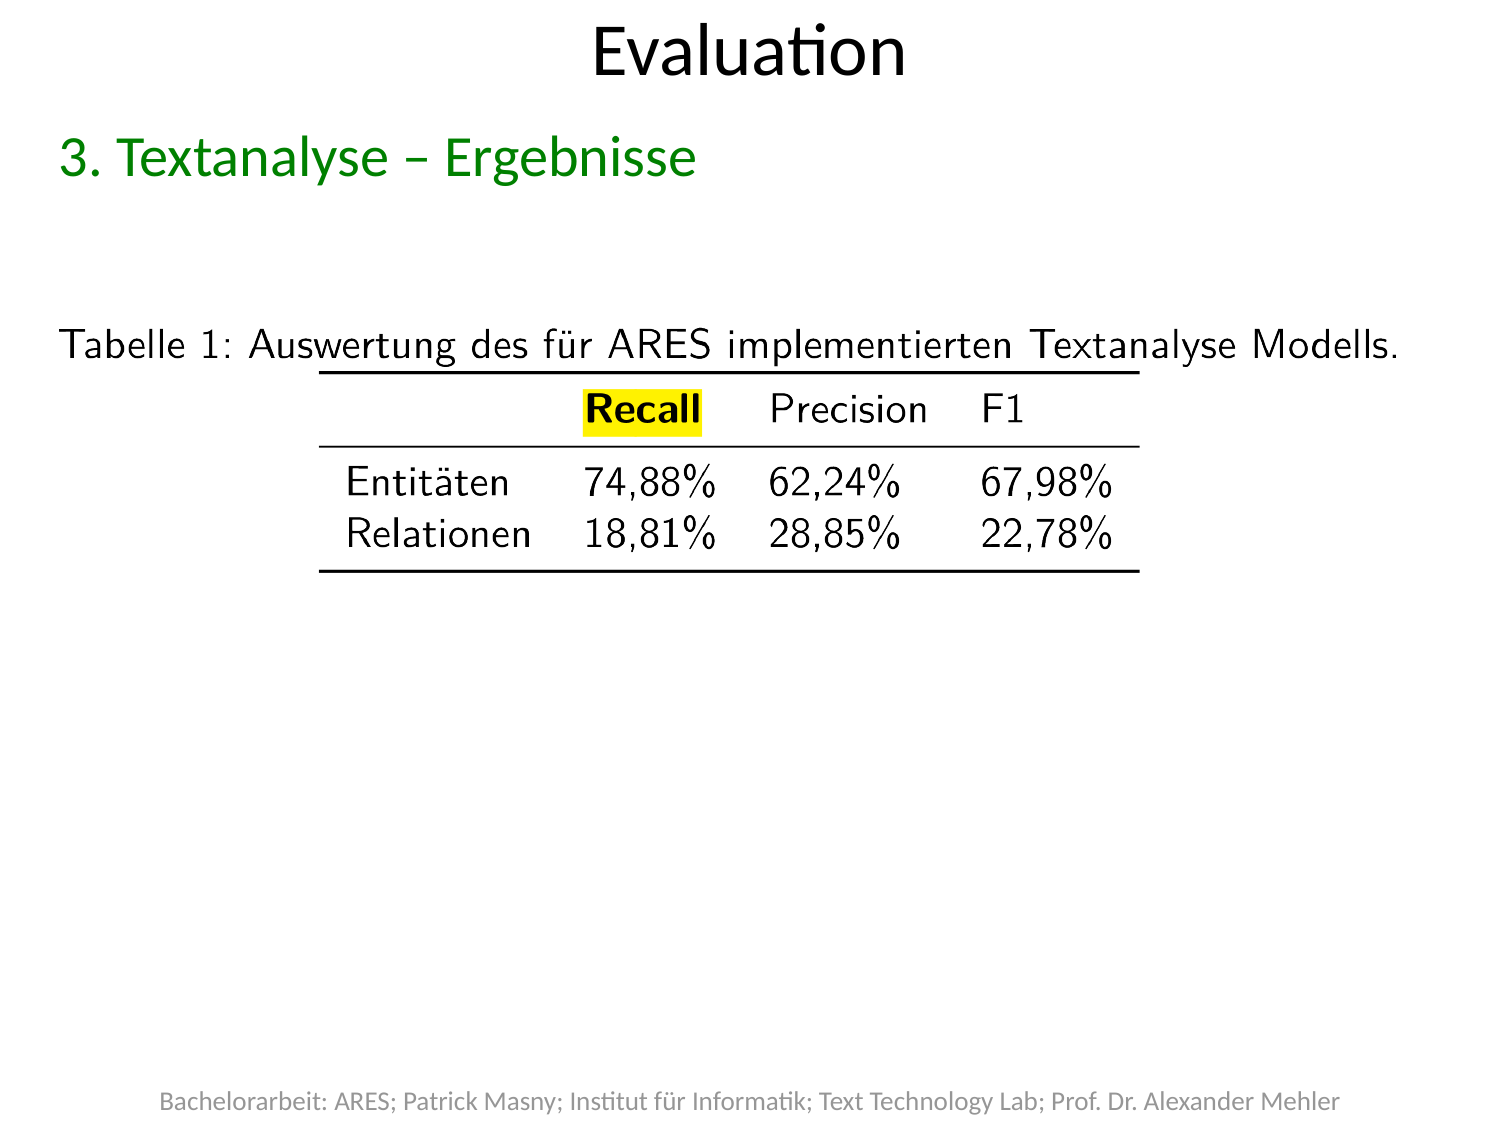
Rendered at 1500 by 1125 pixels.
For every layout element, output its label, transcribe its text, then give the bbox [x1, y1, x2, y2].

picture [58, 326, 1396, 574]
title Evaluation [0, 0, 1500, 92]
list 3. Textanalyse – Ergebnisse [0, 117, 1500, 190]
